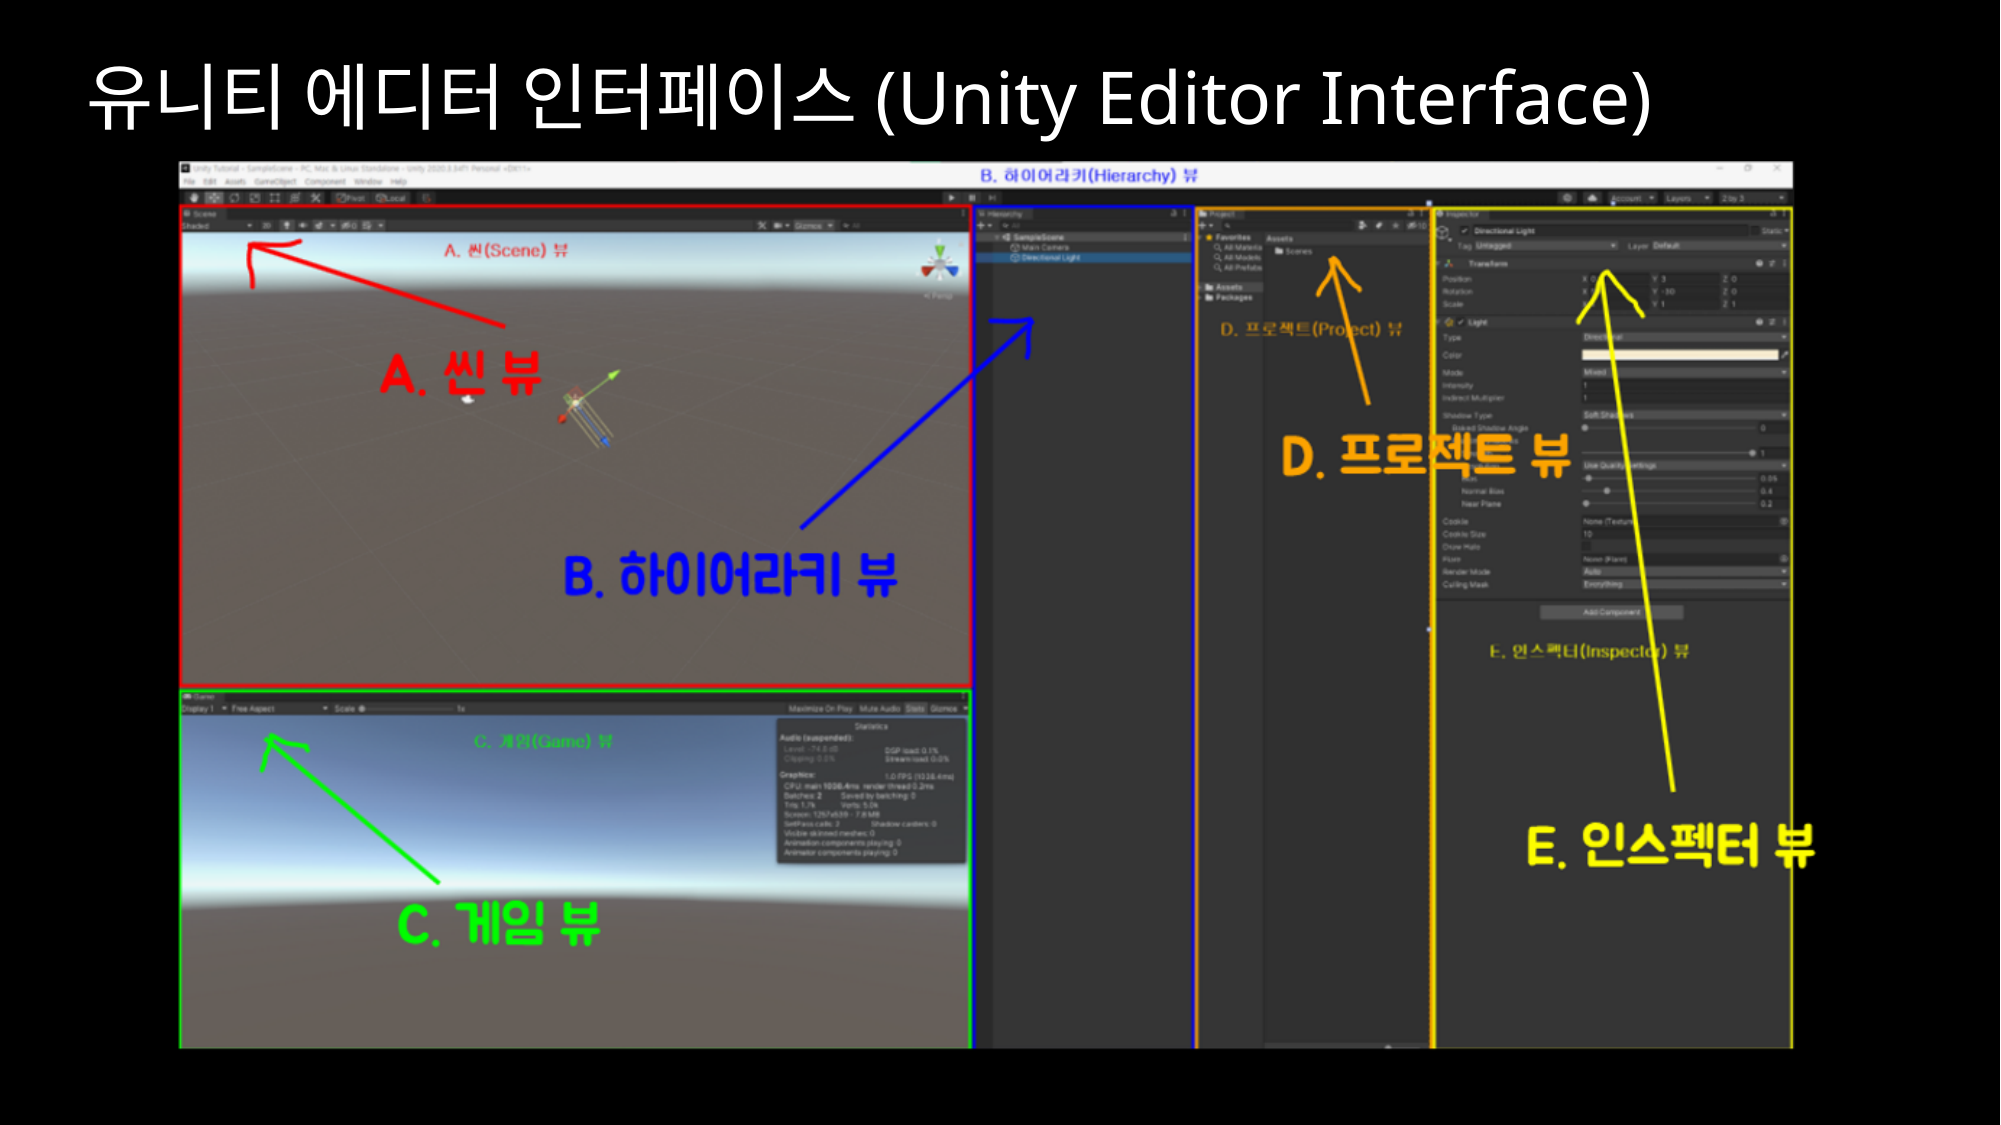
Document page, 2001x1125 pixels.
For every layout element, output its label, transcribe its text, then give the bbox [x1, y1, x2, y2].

picture [177, 161, 1823, 1069]
text_box 유니티 에디터 인터페이스(Unity Editor Interface) [78, 19, 1789, 183]
